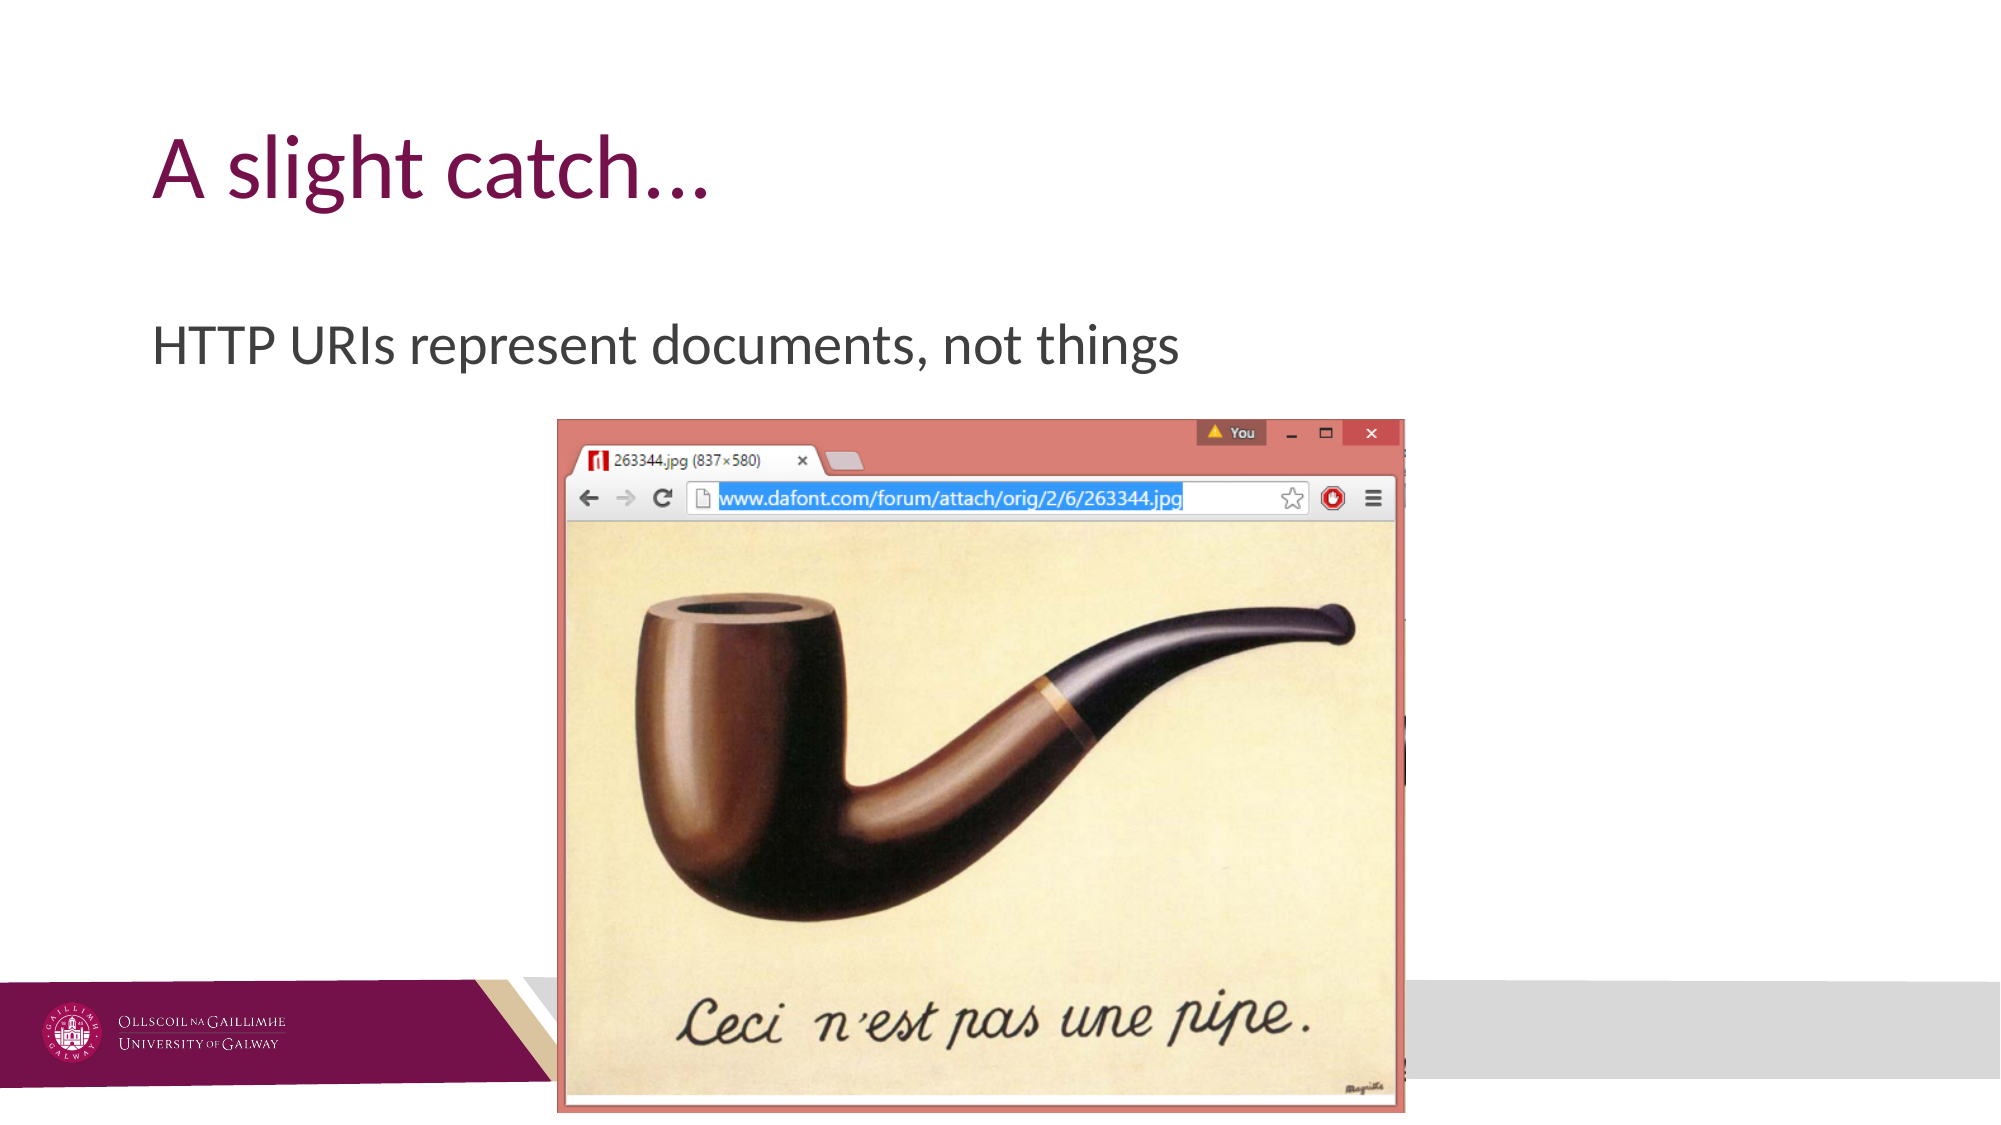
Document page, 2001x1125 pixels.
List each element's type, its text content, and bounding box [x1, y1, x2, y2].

picture [556, 419, 1406, 1113]
picture [42, 1002, 285, 1063]
title A slight catch... [137, 59, 1863, 278]
list HTTP URIs represent documents, not things [137, 299, 1863, 925]
